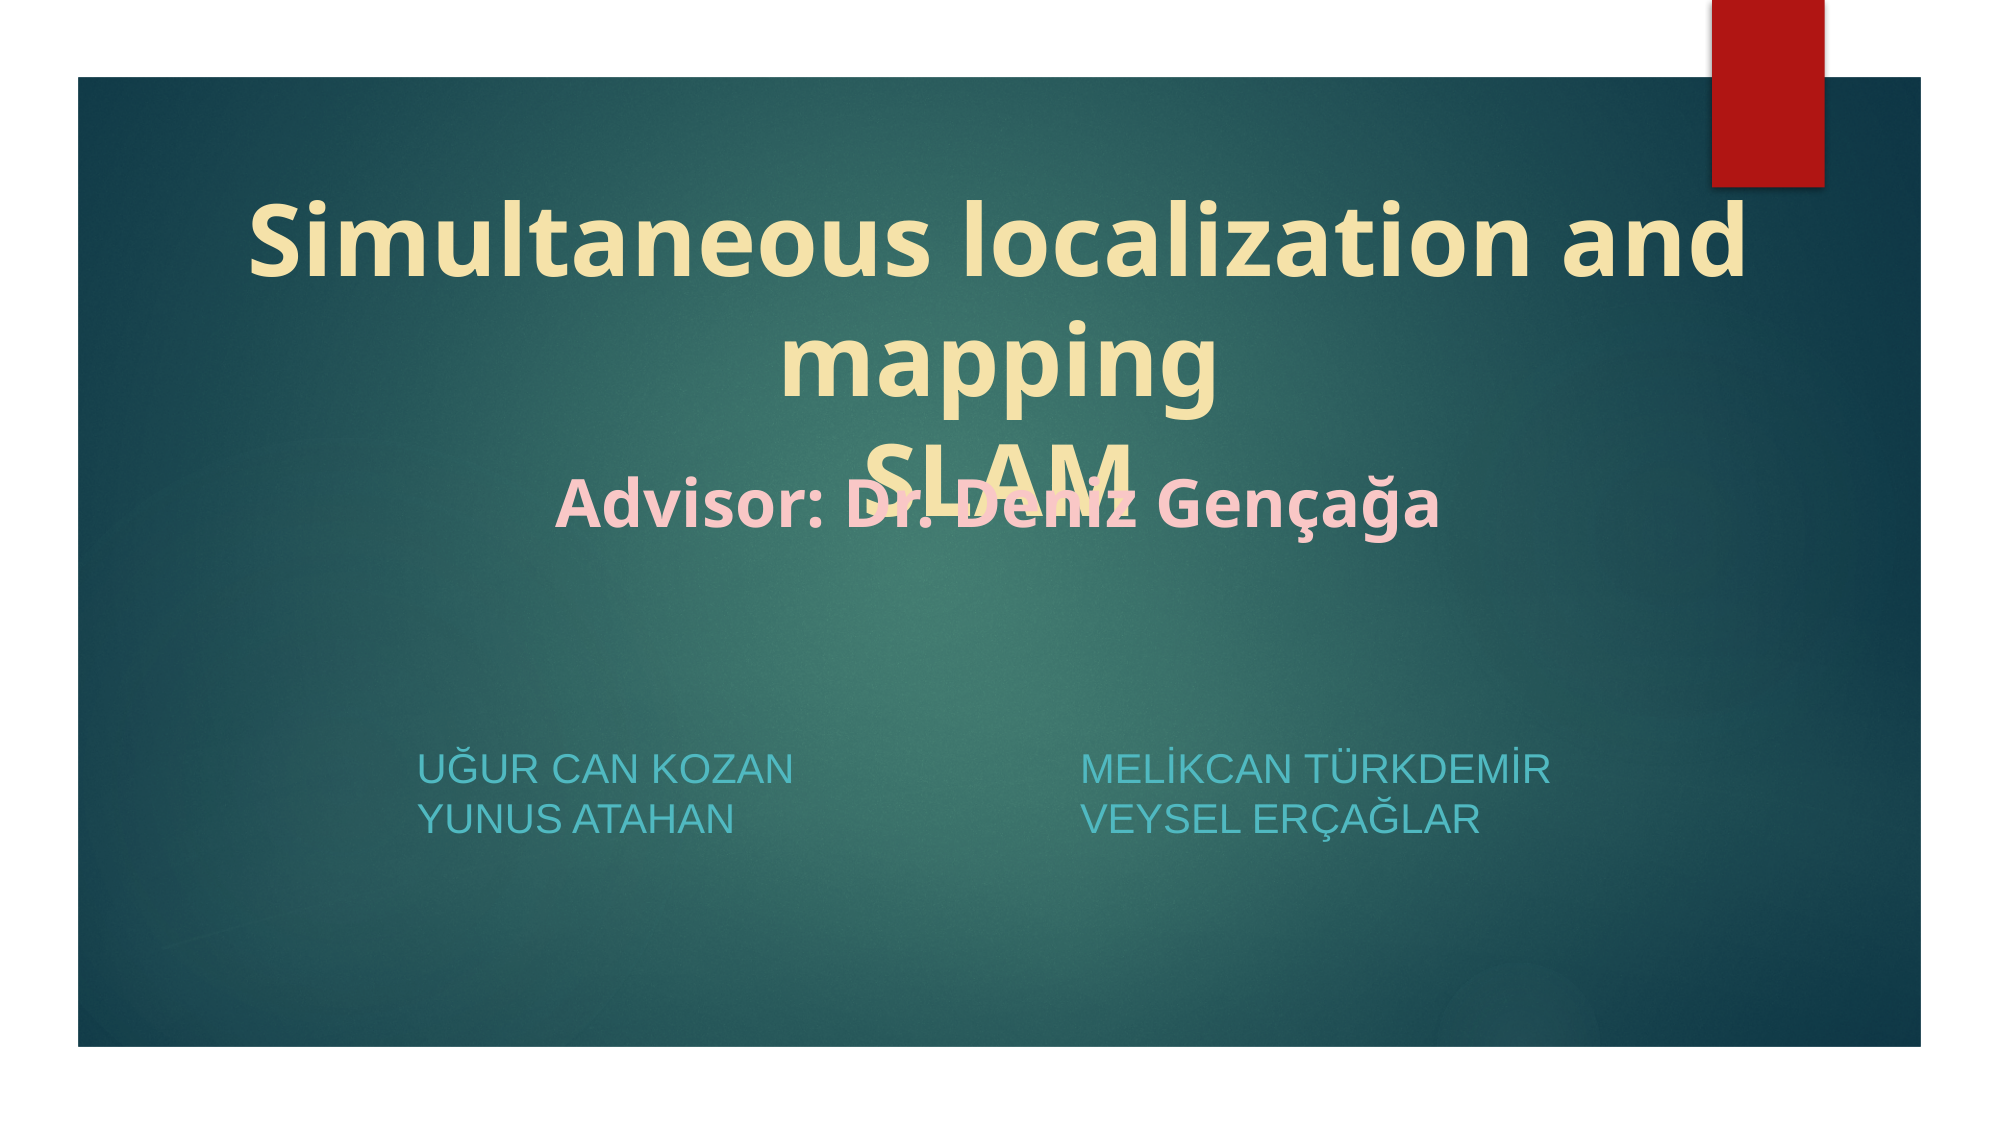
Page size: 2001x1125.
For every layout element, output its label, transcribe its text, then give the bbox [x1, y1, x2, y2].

text_box UĞUR CAN KOZAN YUNUS ATAHAN MELİKCAN TÜRKDEMİR VEYSEL ERÇAĞLAR [401, 734, 1759, 895]
text_box Advisor: Dr. Deniz Gençağa [540, 453, 1460, 549]
text_box Simultaneous localization and mapping SLAM [0, 169, 2000, 544]
